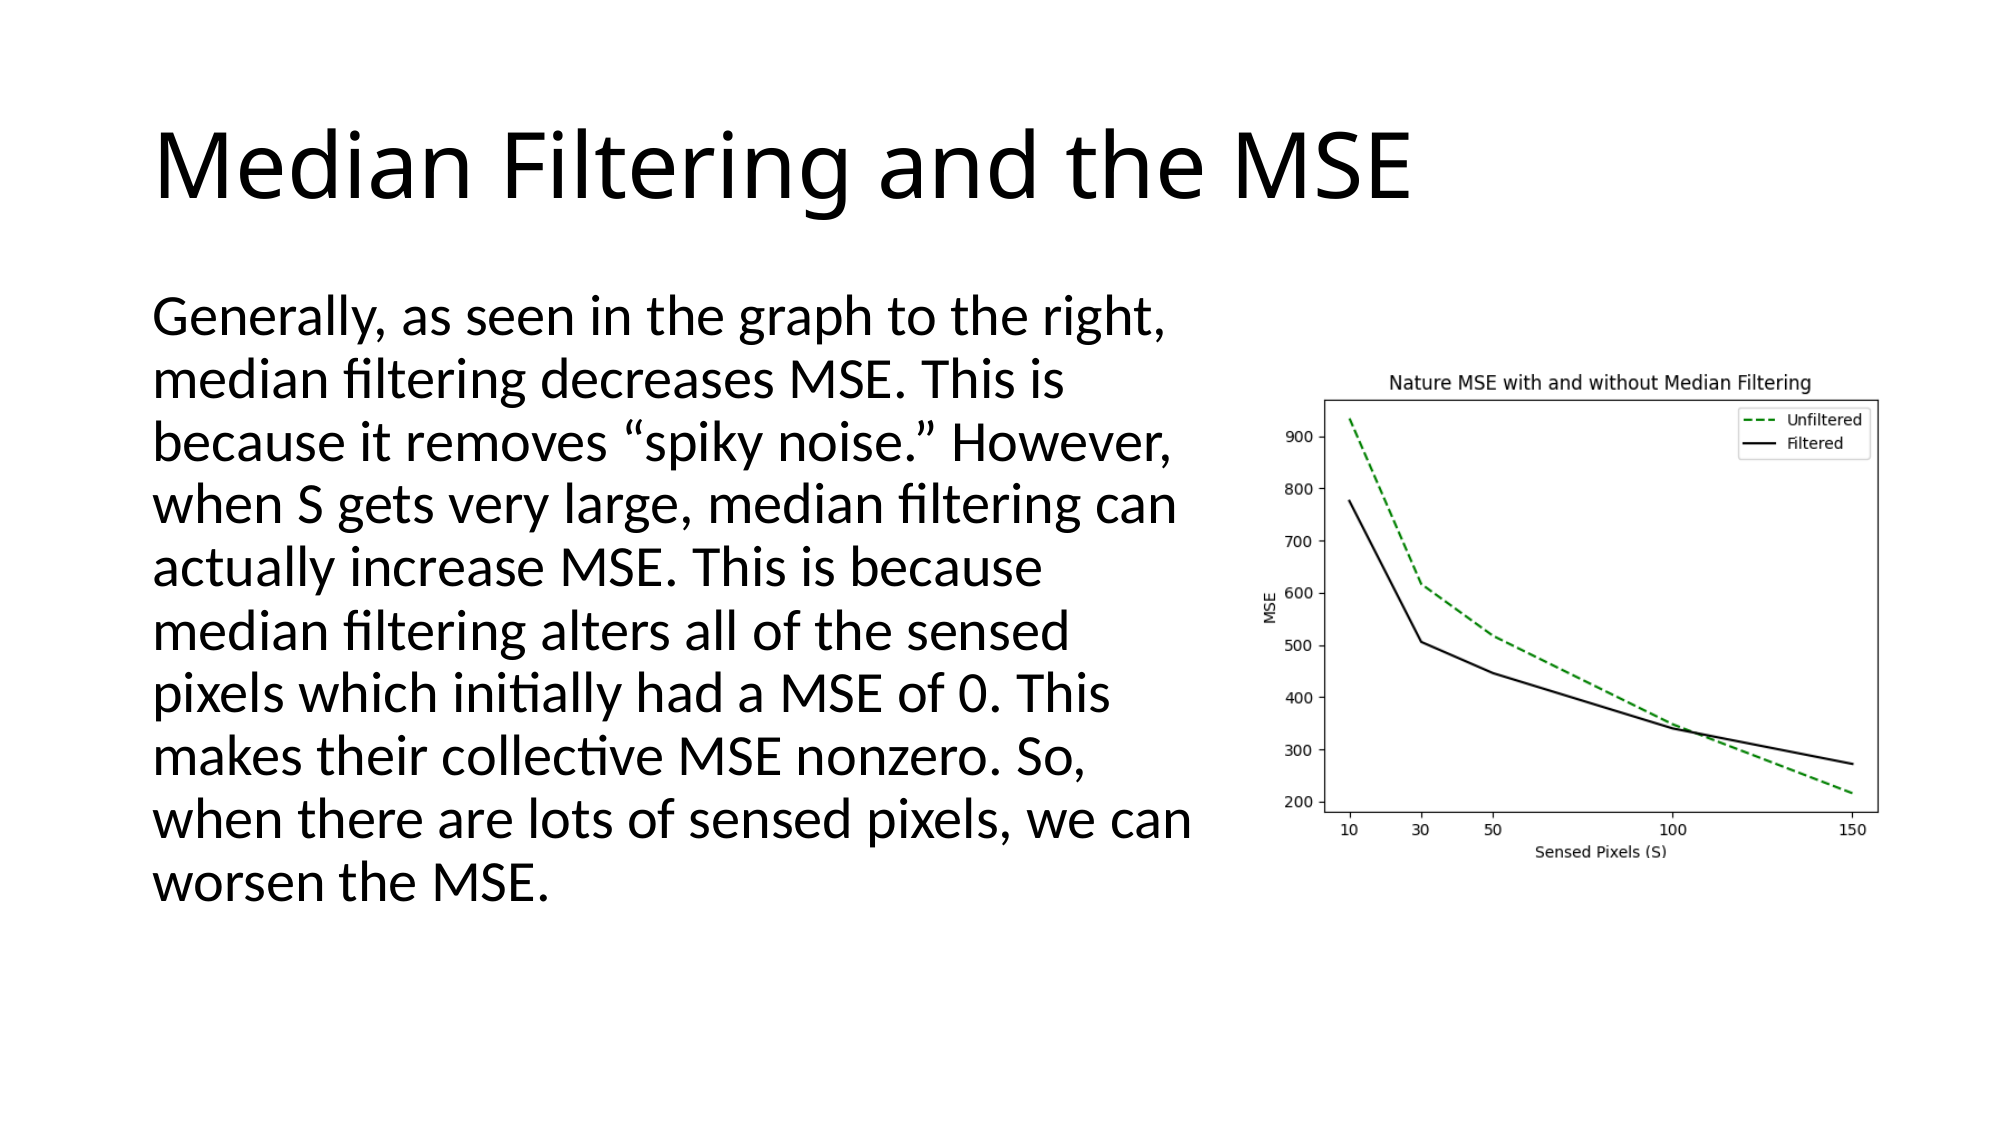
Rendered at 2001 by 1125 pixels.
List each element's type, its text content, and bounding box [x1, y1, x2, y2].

picture [1235, 369, 1949, 858]
title Median Filtering and the MSE [137, 59, 1863, 278]
list Generally, as seen in the graph to the right, median filtering decreases MSE. This is because it removes “spiky noise.” However, when S gets very large, median filtering can actually increase MSE. This is because median filtering alters all of the sensed pixels which initially had a MSE of 0. This makes their collective MSE nonzero. So, when there are lots of sensed pixels, we can worsen the MSE. [137, 277, 1209, 1014]
